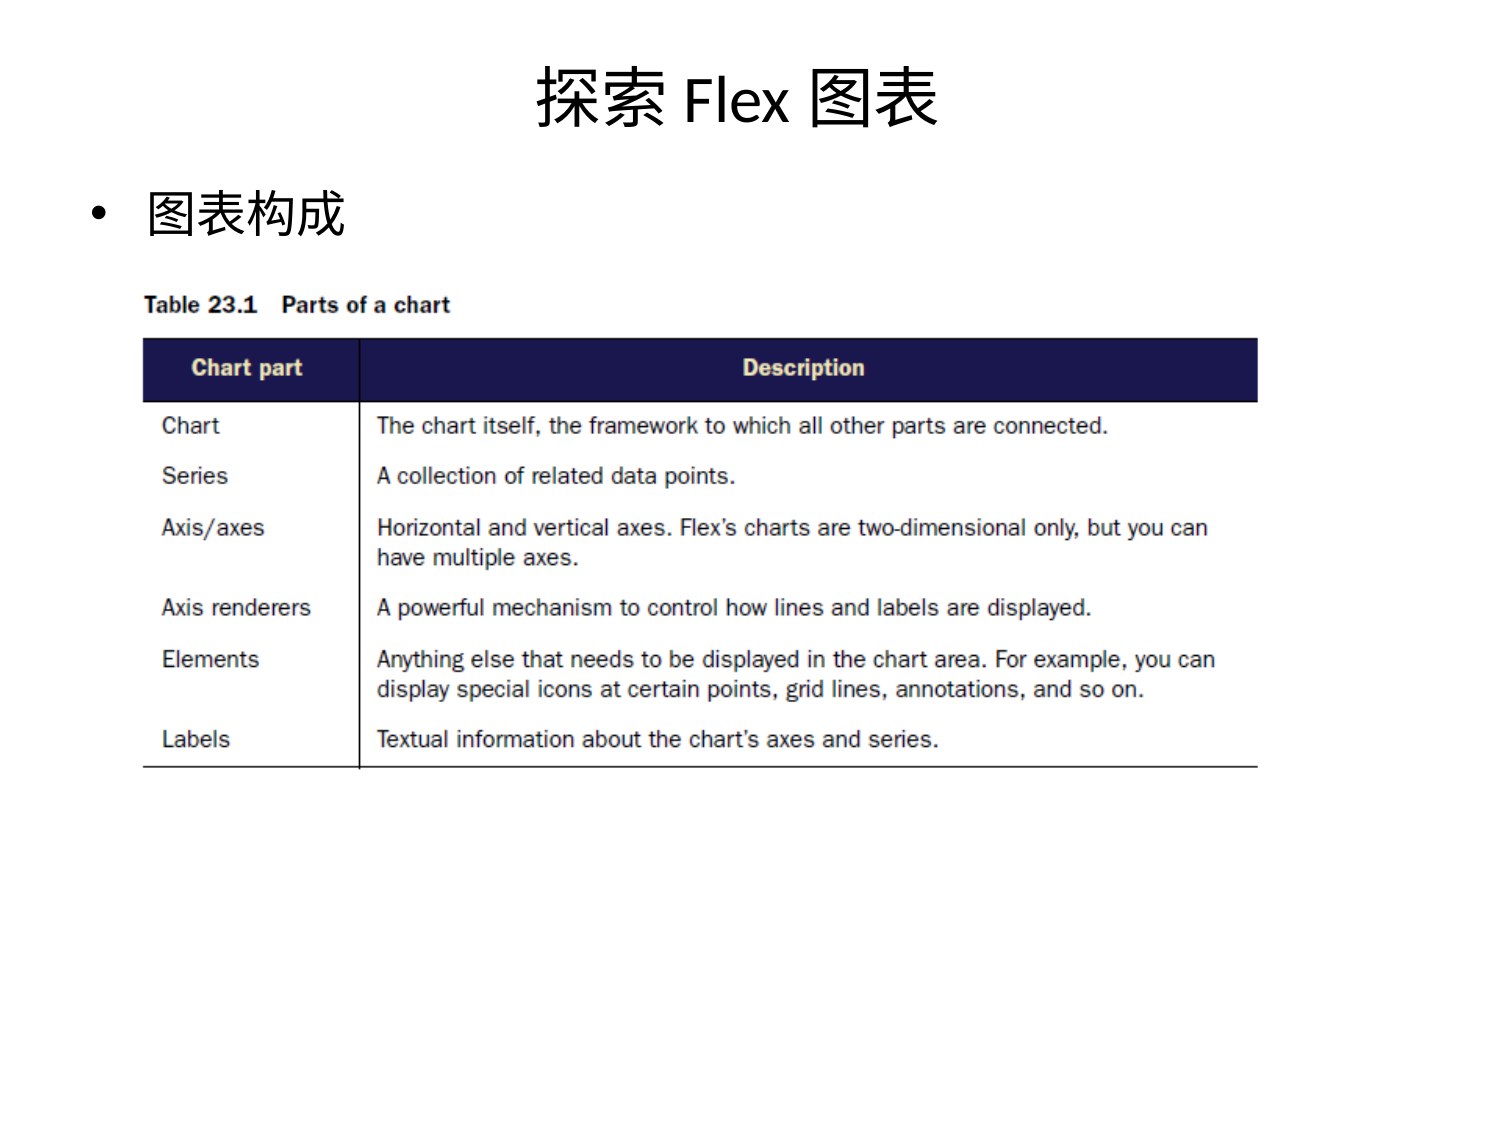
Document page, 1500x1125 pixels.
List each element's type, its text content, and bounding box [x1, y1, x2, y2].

title 探索Flex图表 [62, 24, 1413, 168]
list 图表构成 [75, 174, 1425, 1100]
picture [137, 274, 1269, 782]
